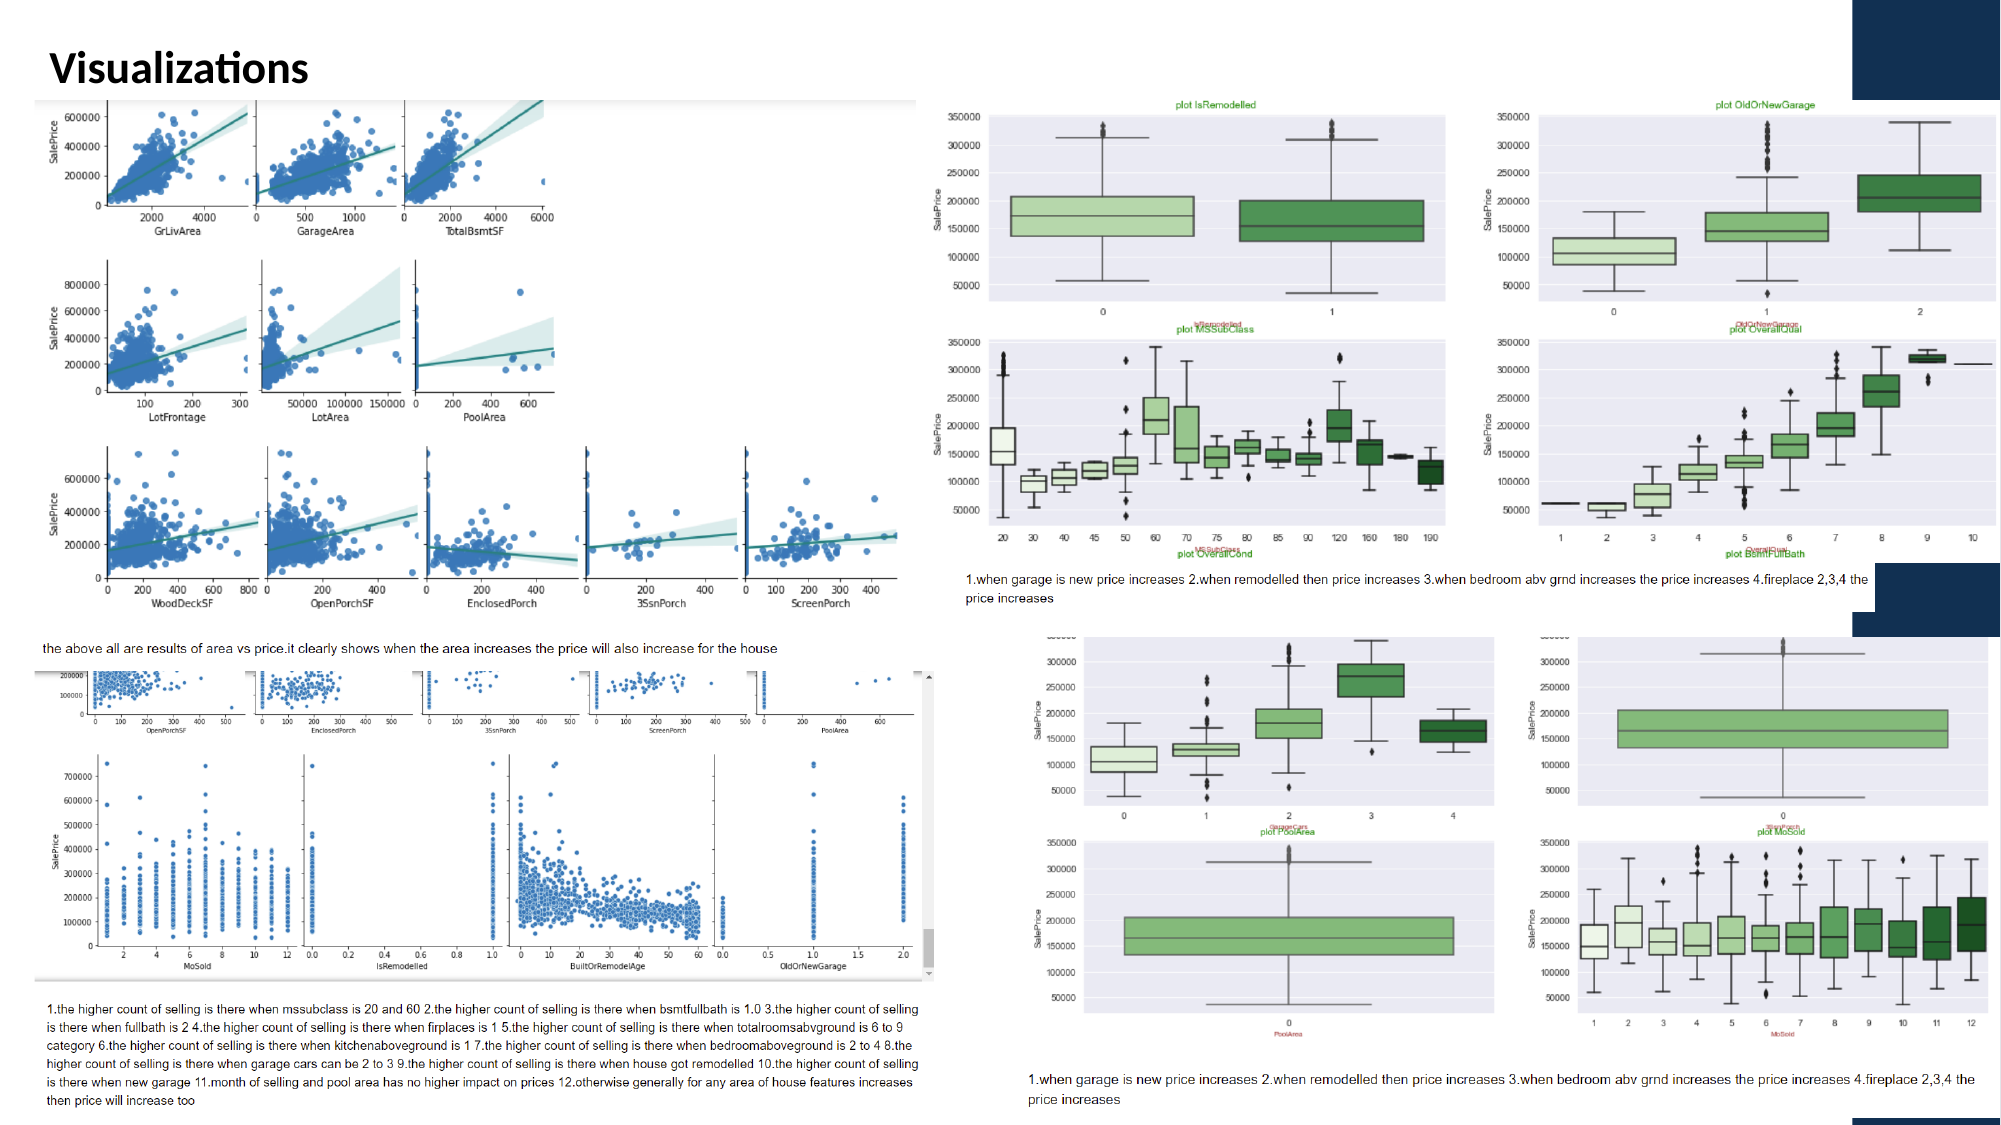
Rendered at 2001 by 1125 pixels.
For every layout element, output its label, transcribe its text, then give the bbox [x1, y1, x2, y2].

text_box Visualizations [34, 30, 1036, 97]
picture [34, 100, 2000, 657]
picture [34, 637, 2000, 1119]
